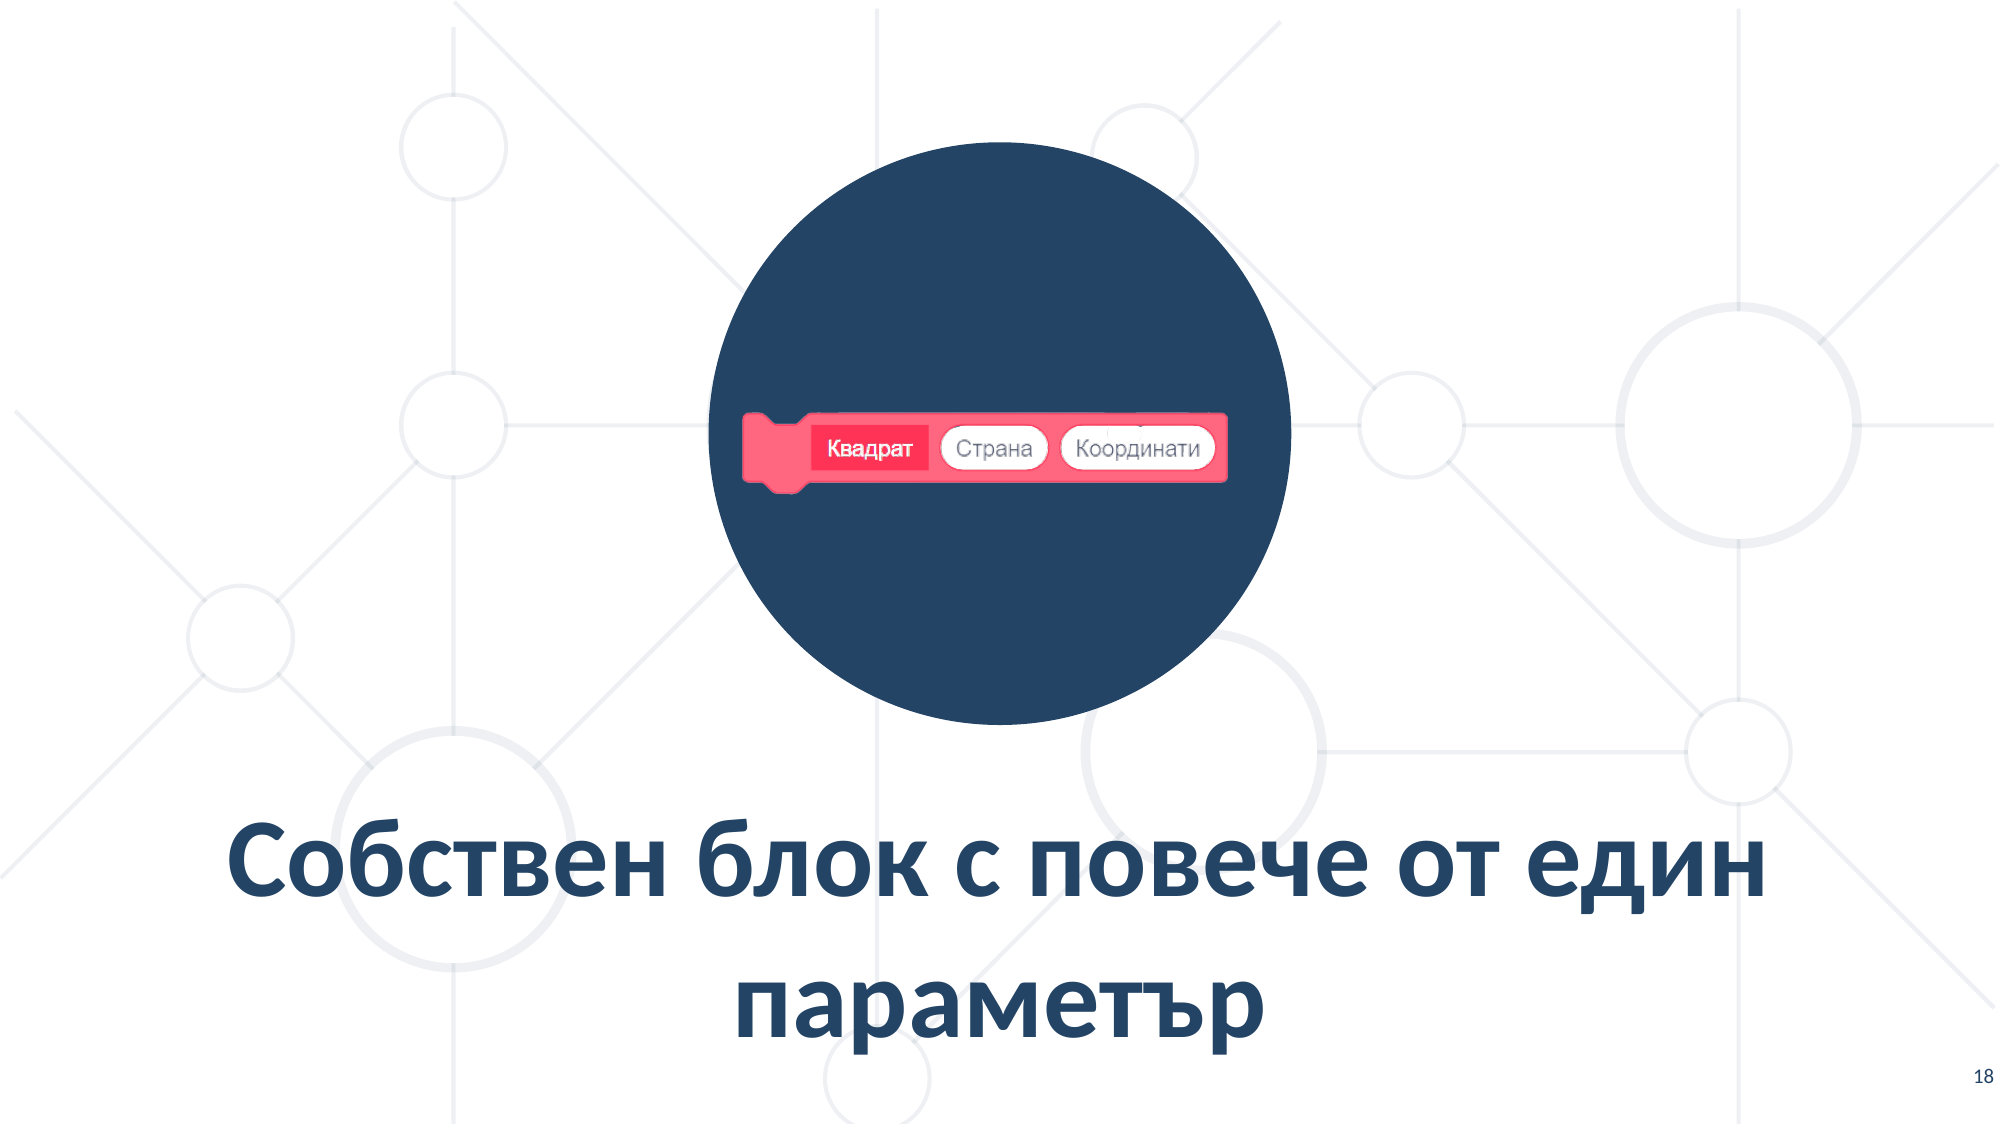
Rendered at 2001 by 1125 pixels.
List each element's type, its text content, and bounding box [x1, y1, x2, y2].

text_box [614, 365, 1352, 548]
slide_number 18 [1929, 1049, 2000, 1100]
list Собствен блок с повече от един параметър [100, 771, 1900, 1066]
